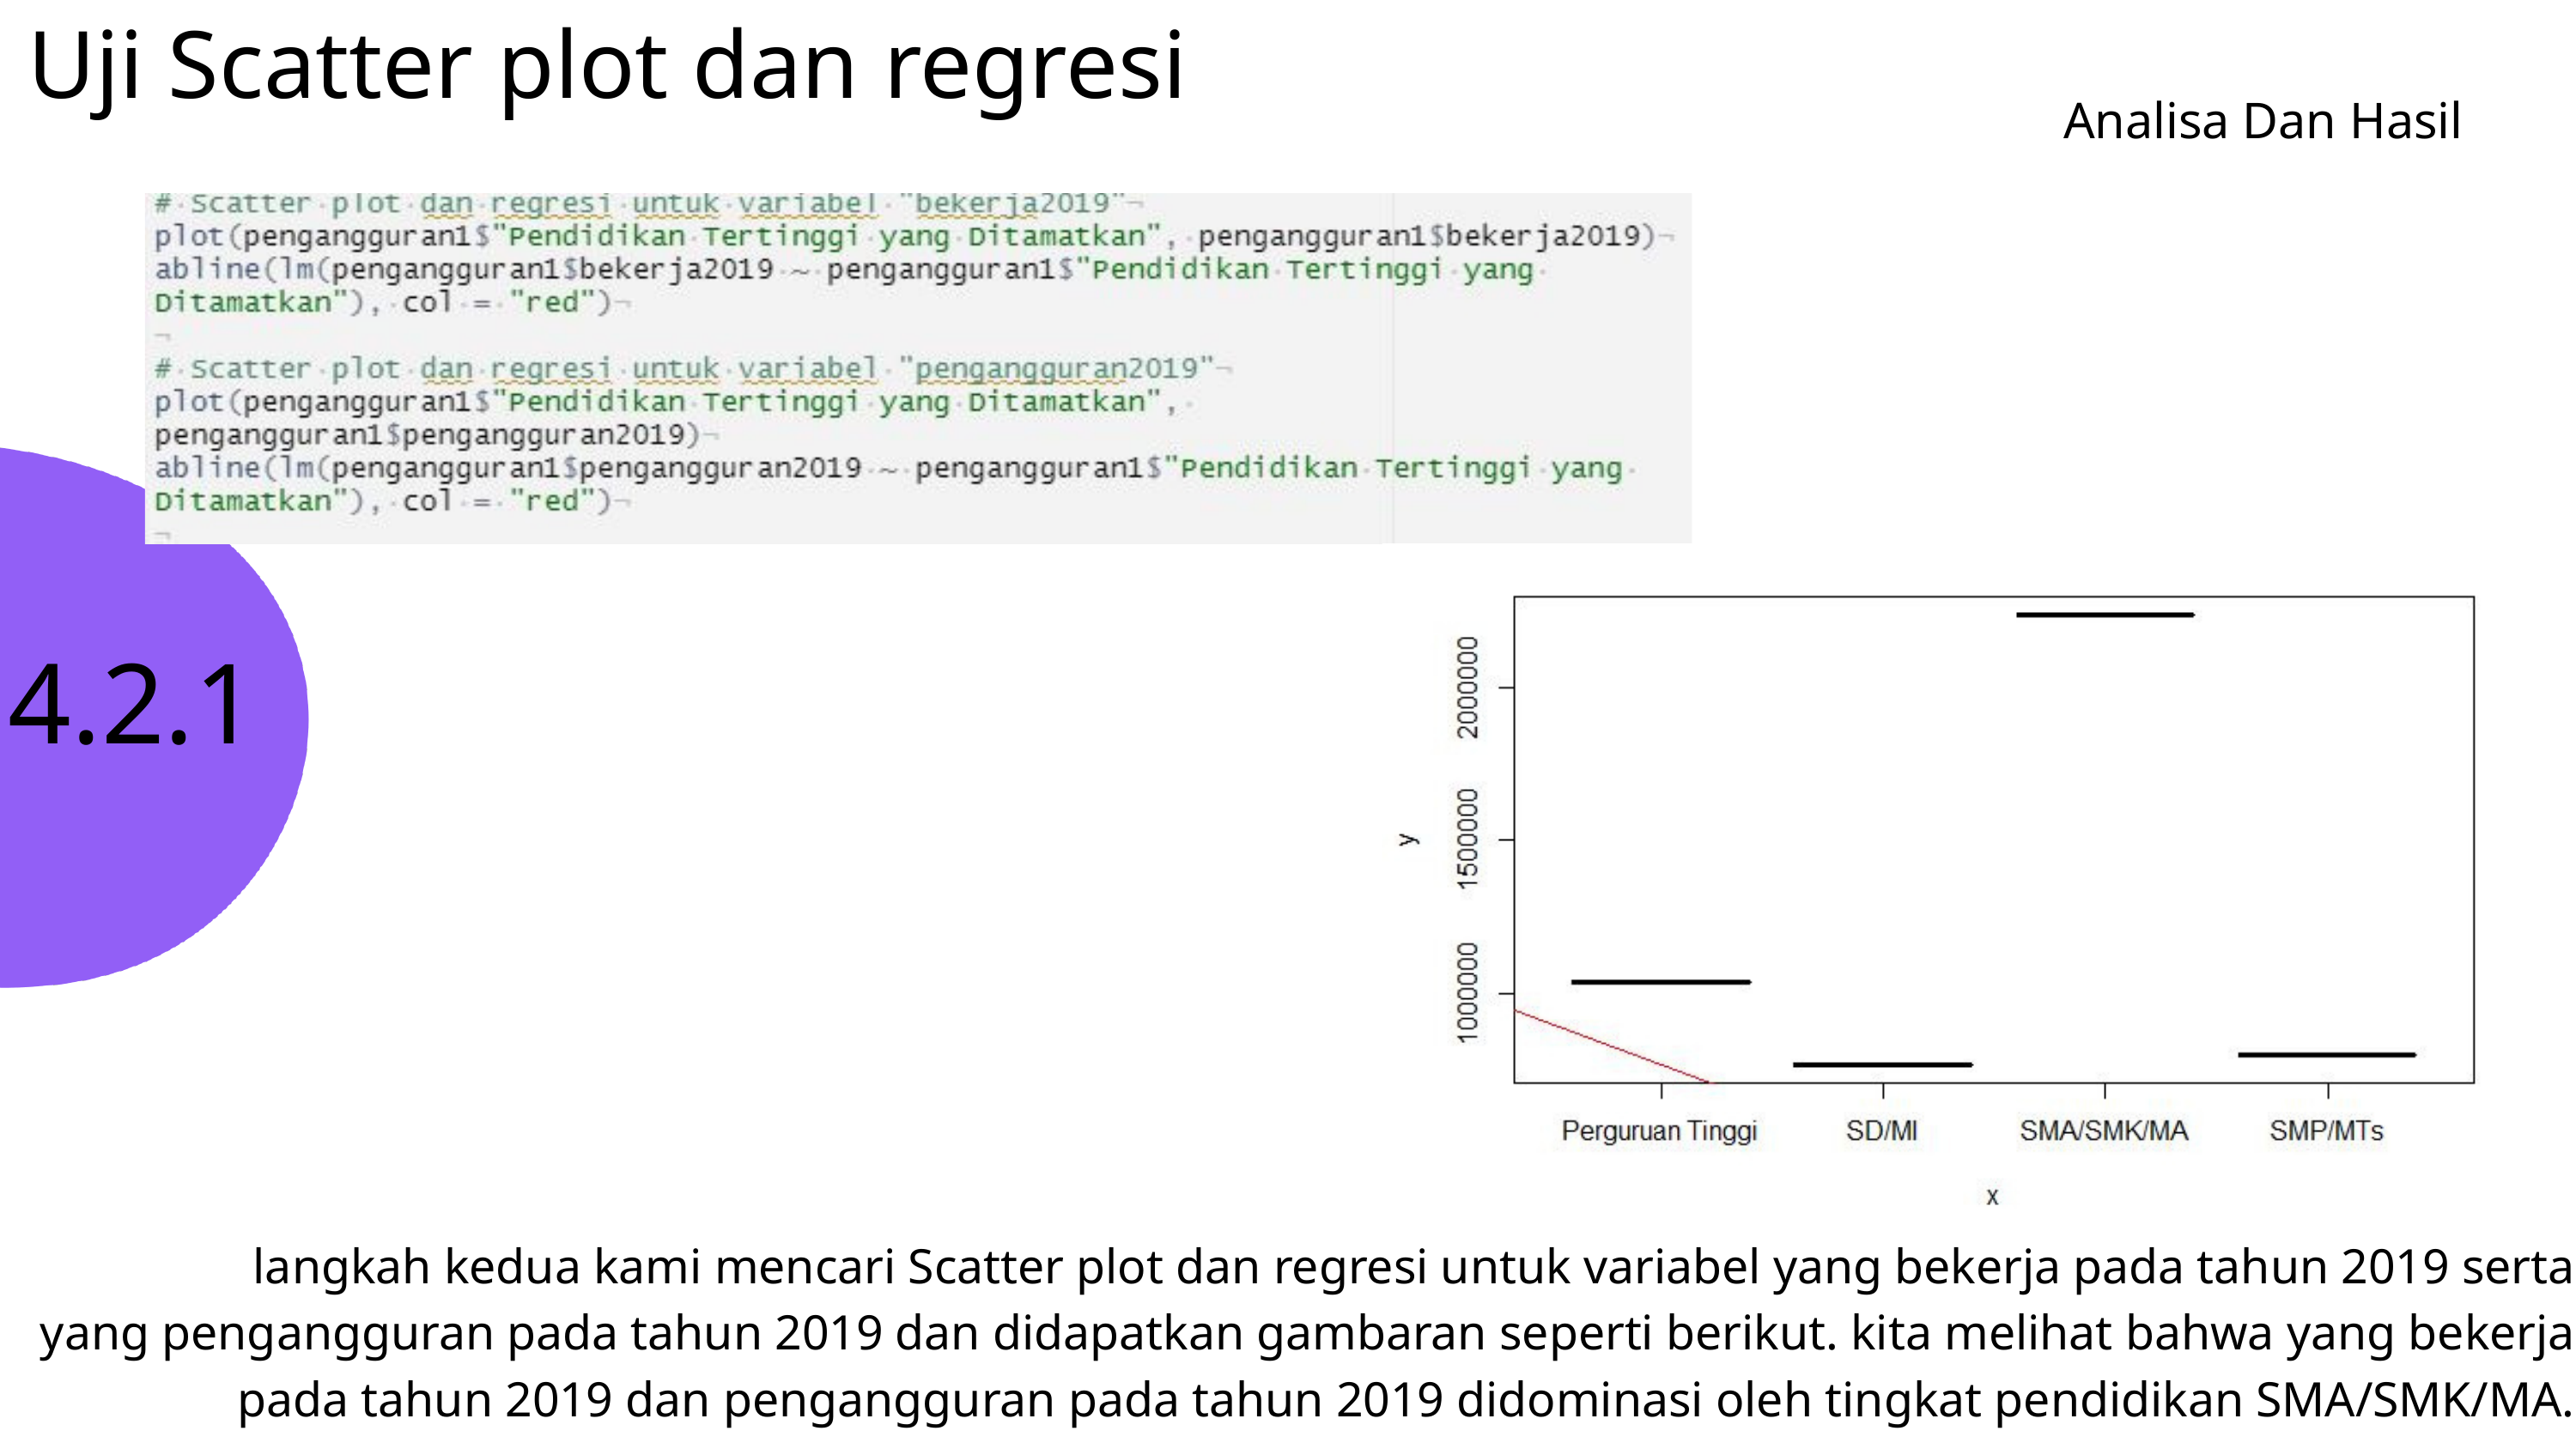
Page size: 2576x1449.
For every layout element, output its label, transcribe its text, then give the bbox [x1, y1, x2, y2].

text_box Uji Scatter plot dan regresi [0, 0, 1216, 117]
text_box [0, 438, 321, 1004]
text_box 4.2.1 [0, 611, 267, 767]
text_box langkah kedua kami mencari Scatter plot dan regresi untuk variabel yang bekerja pada tahun 2019 serta yang pengangguran pada tahun 2019 dan didapatkan gambaran seperti berikut. kita melihat bahwa yang bekerja pada tahun 2019 dan pengangguran pada tahun 2019 didominasi oleh tingkat pendidikan SMA/SMK/MA. [23, 1226, 2576, 1449]
text_box [1382, 543, 2537, 1225]
text_box Analisa Dan Hasil [2055, 79, 2472, 149]
text_box [144, 193, 1692, 544]
